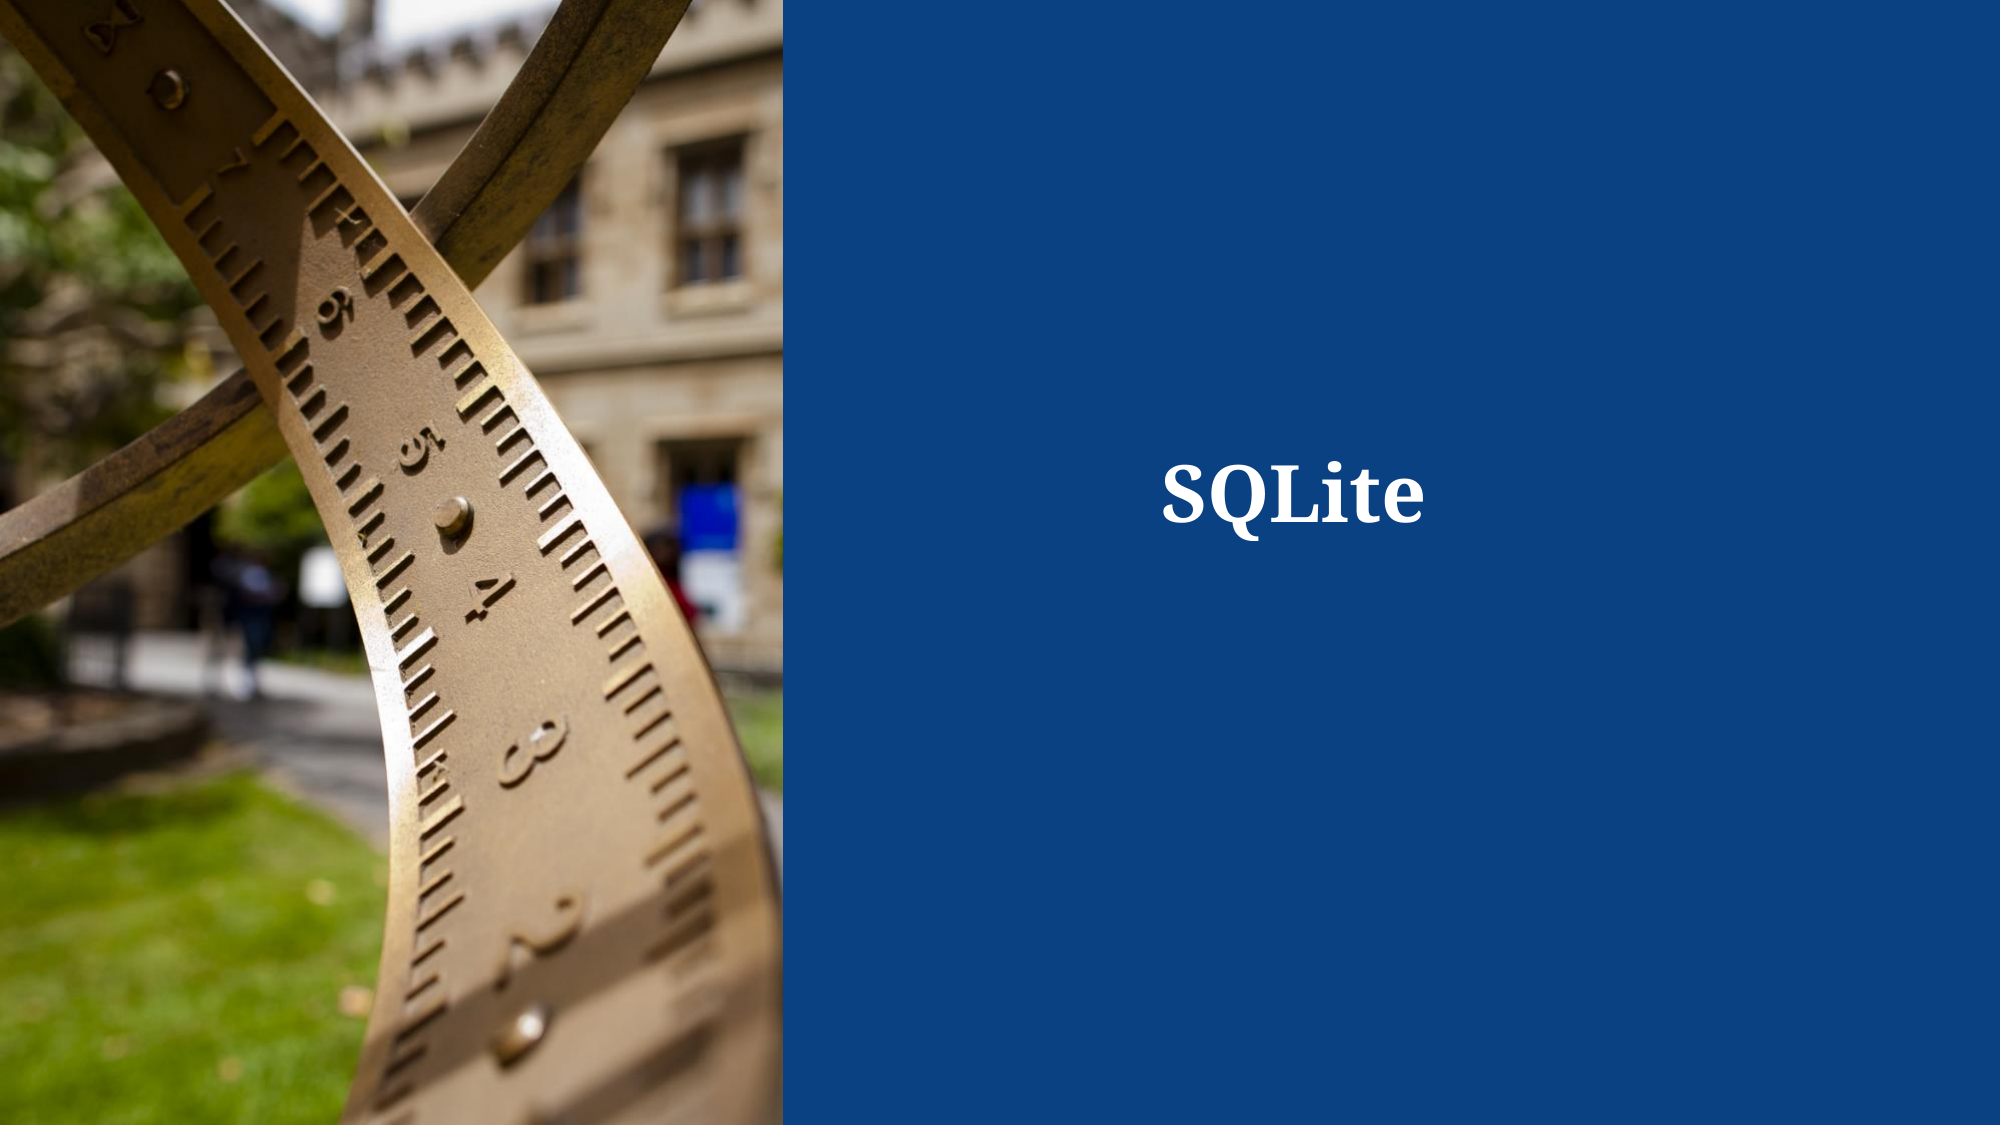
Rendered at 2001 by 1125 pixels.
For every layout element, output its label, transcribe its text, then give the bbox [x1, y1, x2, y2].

subtitle SQLite [1073, 0, 2000, 1125]
picture [0, 0, 1073, 1125]
